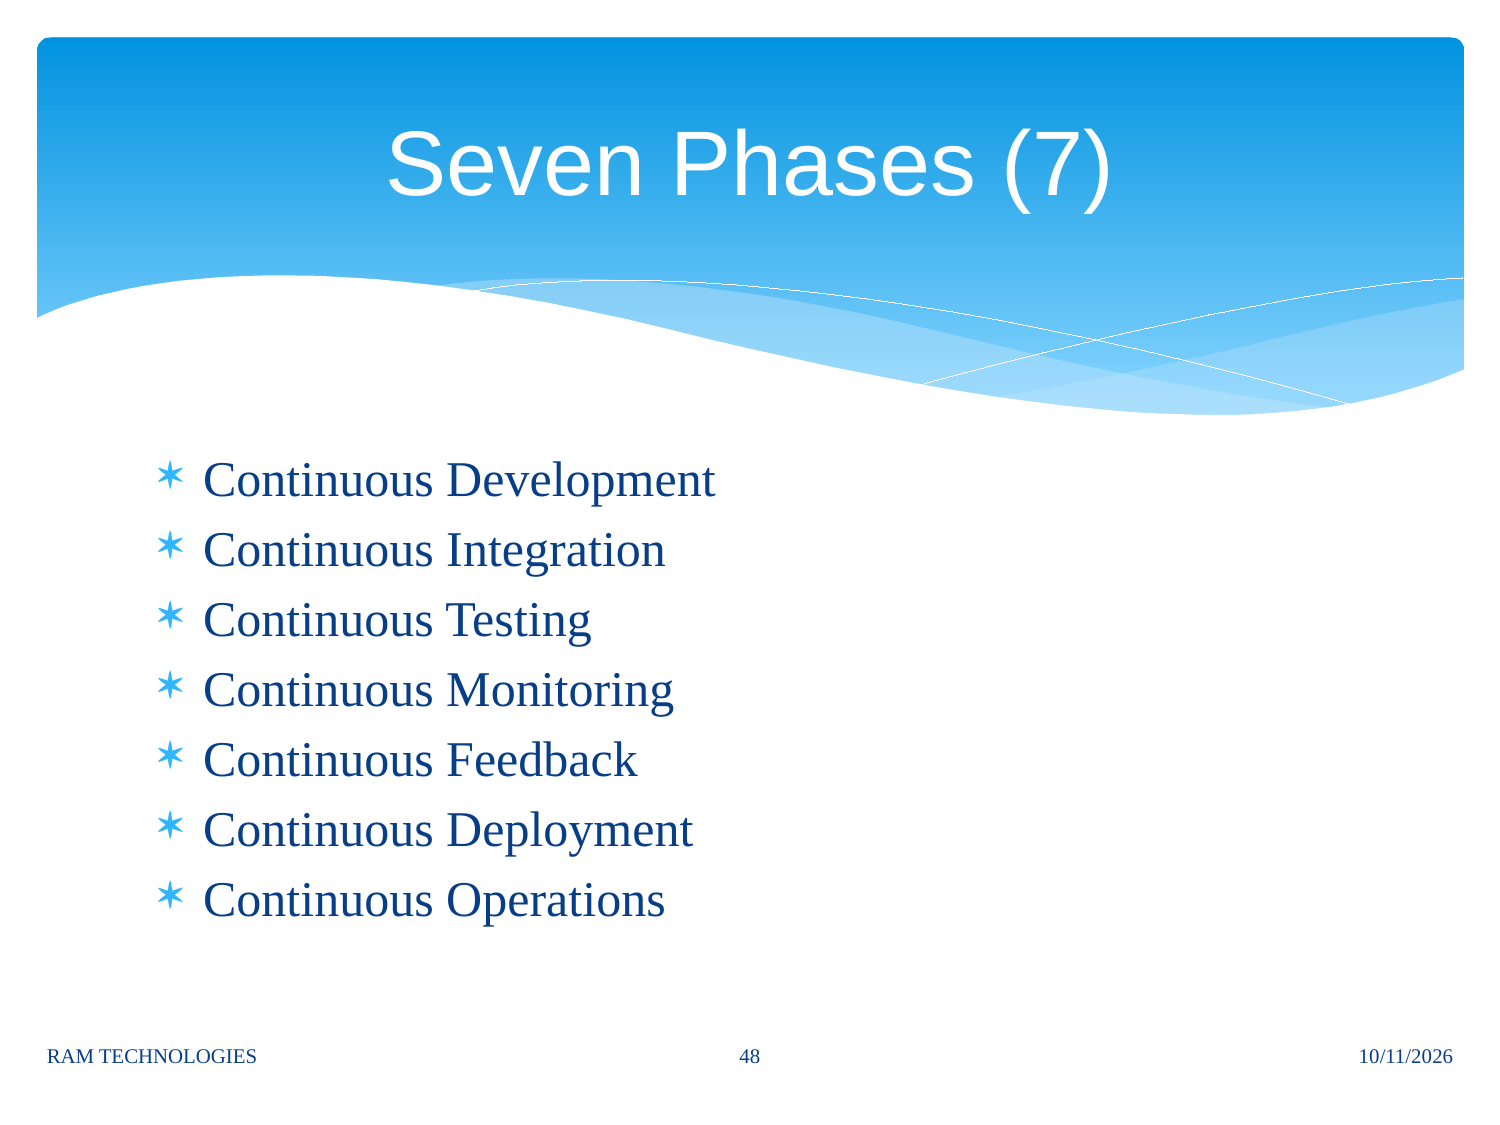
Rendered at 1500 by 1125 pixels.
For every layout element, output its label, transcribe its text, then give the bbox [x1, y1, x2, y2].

title Seven Phases (7) [75, 55, 1425, 261]
footer RAM TECHNOLOGIES [31, 1025, 653, 1086]
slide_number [847, 1025, 1469, 1086]
slide_number 48 [654, 1025, 846, 1086]
list Continuous Development Continuous Integration Continuous Testing Continuous Monitoring Continuous Feedback Continuous Deployment Continuous Operations [143, 438, 1359, 1005]
